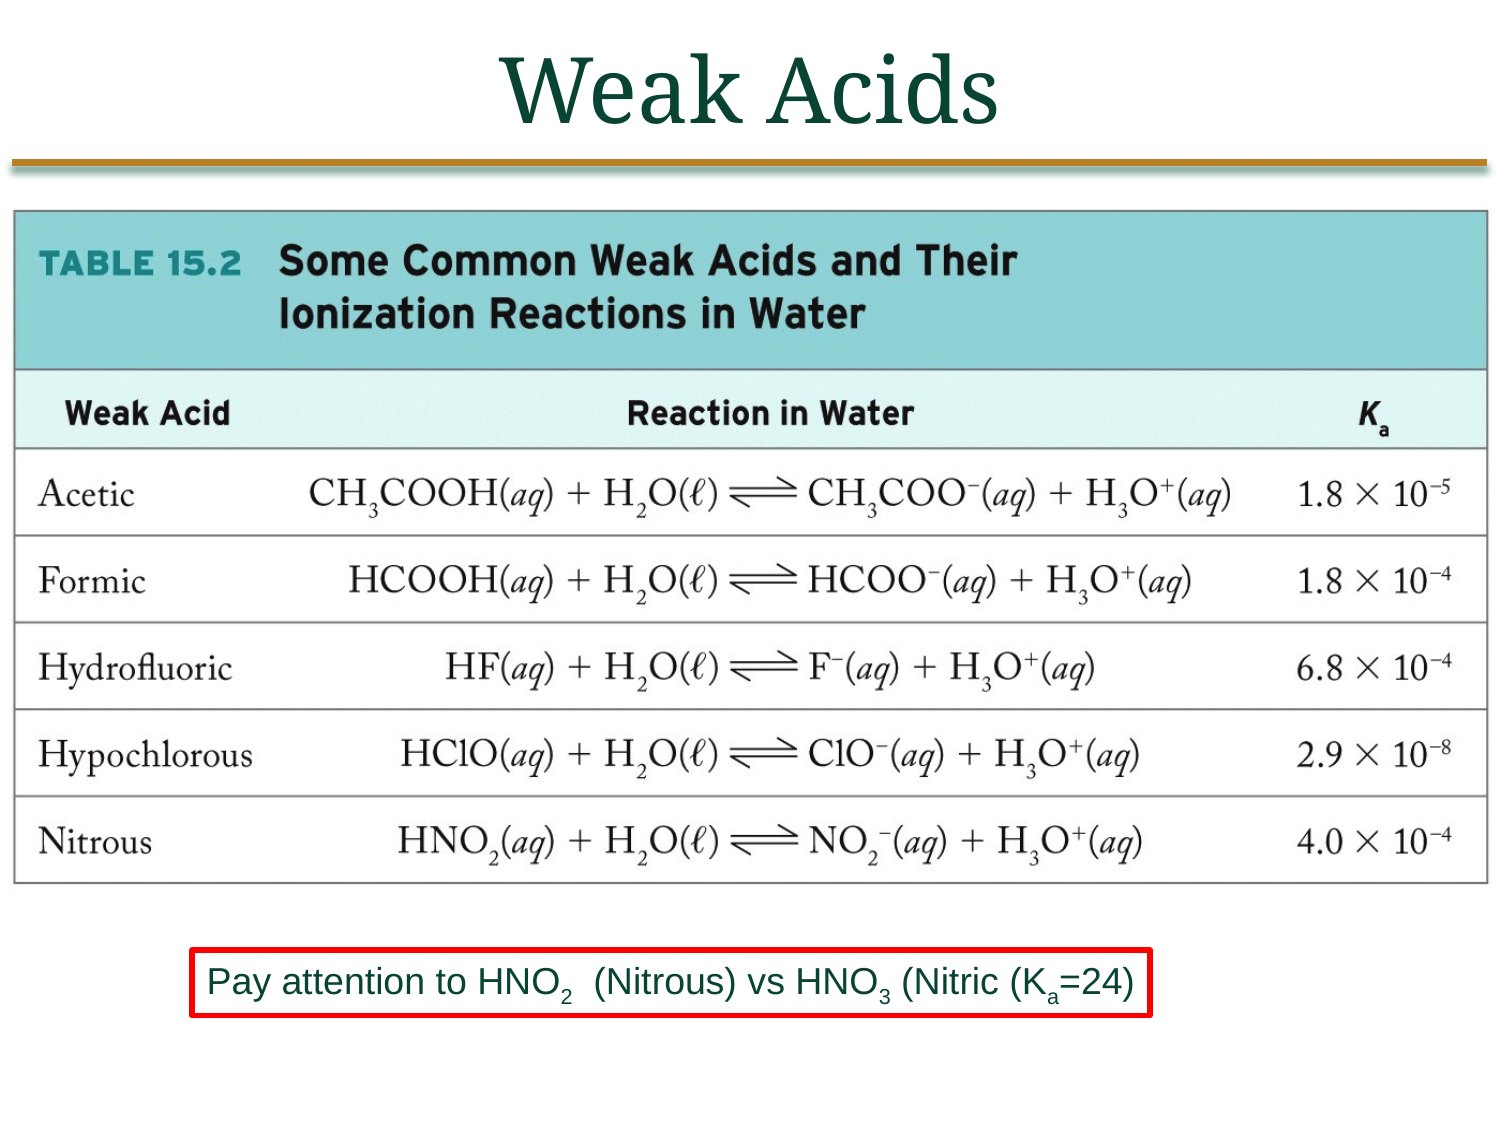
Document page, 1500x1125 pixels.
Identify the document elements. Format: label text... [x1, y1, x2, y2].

text_box Weak Acids [0, 24, 1500, 175]
text_box Pay attention to HNO2 (Nitrous) vs HNO3 (Nitric (Ka=24) [191, 949, 1151, 1016]
picture [0, 199, 1500, 895]
